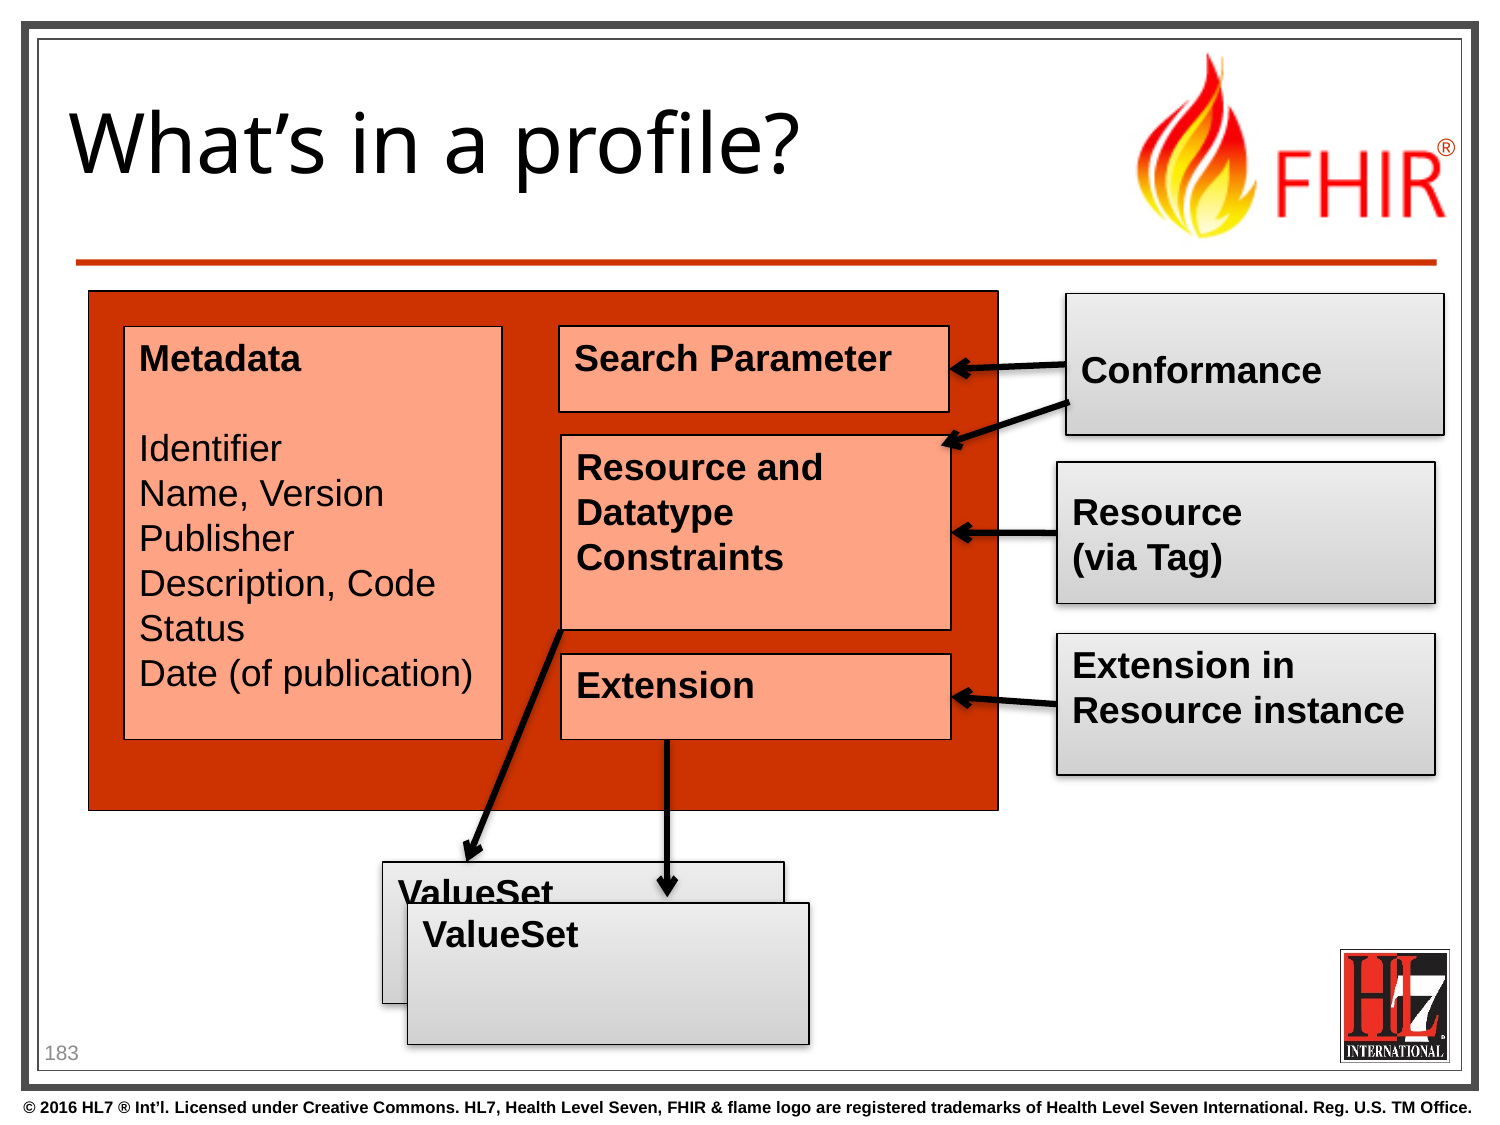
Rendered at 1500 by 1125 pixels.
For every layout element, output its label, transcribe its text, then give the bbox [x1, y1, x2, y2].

text_box Search Parameter [559, 326, 949, 412]
text_box Metadata Identifier Name, Version Publisher Description, Code Status Date (of publication) [123, 326, 502, 740]
text_box ValueSet [674, 861, 785, 900]
text_box Resource (via Tag) [1056, 461, 1436, 604]
text_box Resource and Datatype Constraints [561, 435, 951, 631]
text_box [466, 629, 562, 863]
text_box ValueSet [407, 902, 810, 1045]
text_box Conformance [1065, 293, 1445, 436]
text_box Extension in Resource instance [1056, 633, 1436, 776]
text_box [88, 290, 998, 811]
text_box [950, 696, 1058, 705]
picture [1124, 42, 1458, 249]
slide_number 183 [29, 1034, 148, 1071]
text_box ValueSet [382, 861, 659, 1004]
title What’s in a profile? [53, 54, 1128, 244]
text_box Extension [566, 653, 951, 740]
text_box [948, 364, 1067, 370]
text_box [940, 401, 1070, 446]
picture [1340, 949, 1450, 1063]
